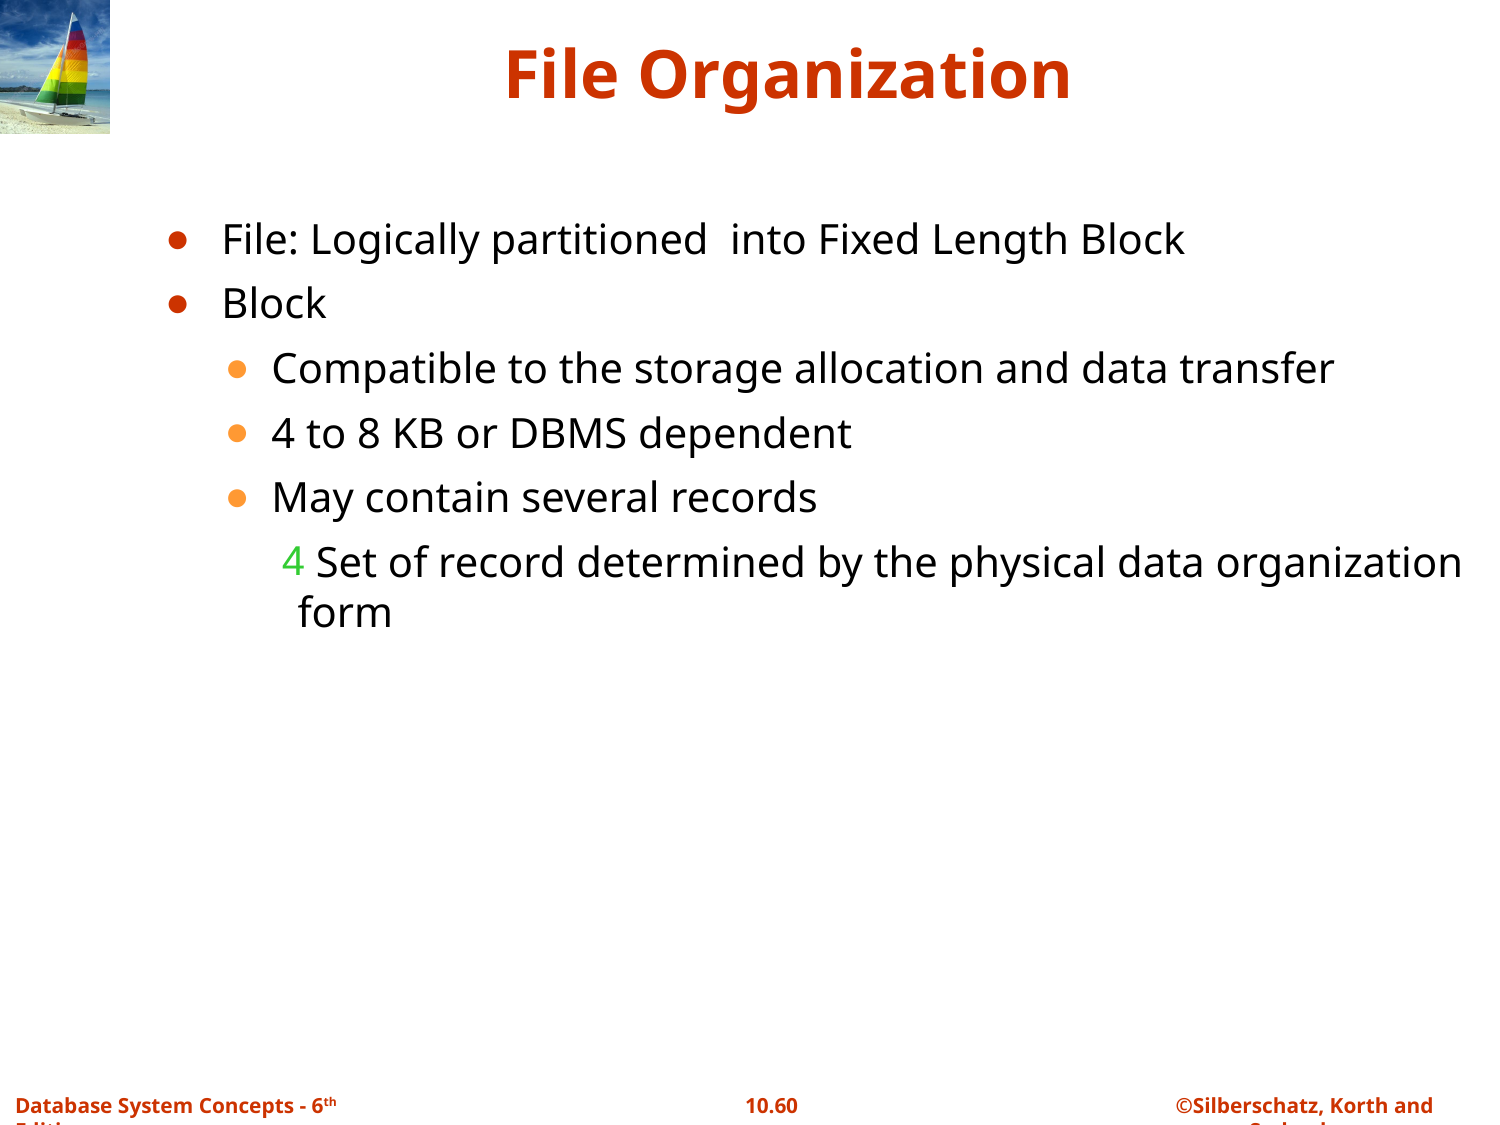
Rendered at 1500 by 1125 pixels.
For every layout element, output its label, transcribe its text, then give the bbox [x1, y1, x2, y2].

list File: Logically partitioned into Fixed Length Block Block Compatible to the storage allocation and data transfer 4 to 8 KB or DBMS dependent May contain several records Set of record determined by the physical data organization form [150, 205, 1500, 1008]
picture [0, 0, 110, 134]
title File Organization [126, 19, 1451, 120]
